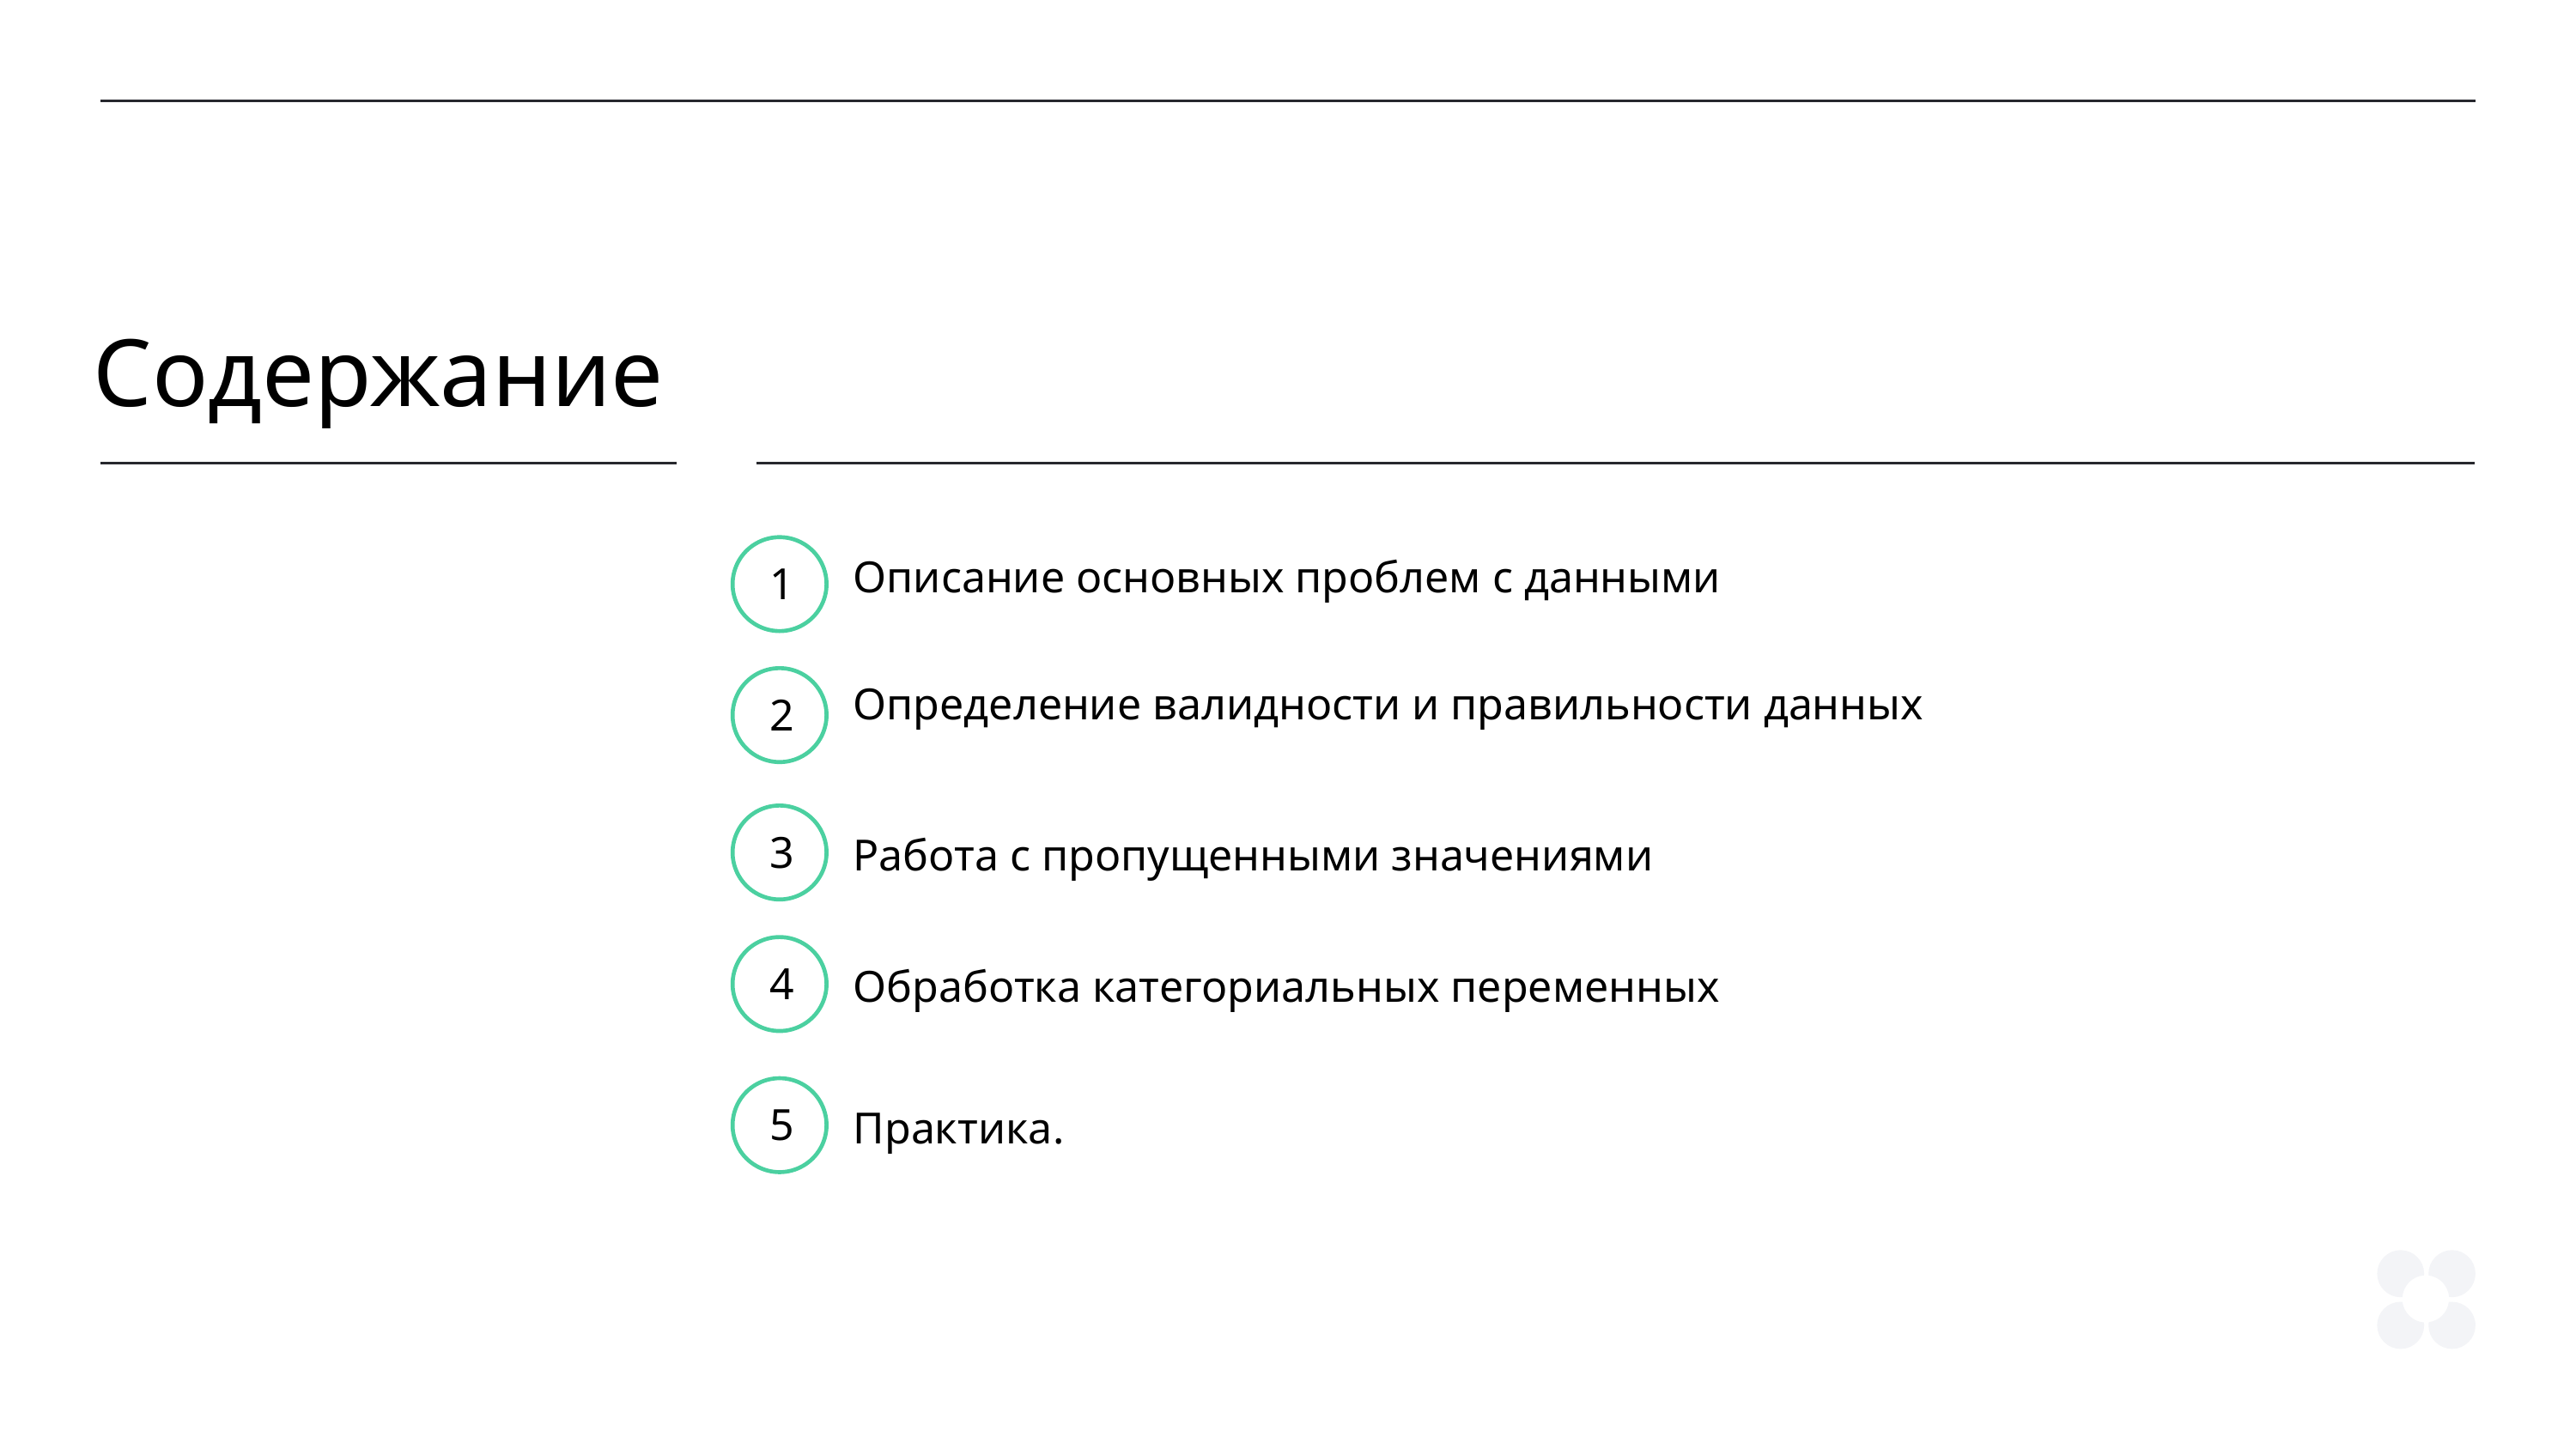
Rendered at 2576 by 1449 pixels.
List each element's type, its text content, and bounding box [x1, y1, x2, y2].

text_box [732, 937, 827, 1032]
text_box Работа с пропущенными значениями [840, 815, 1960, 890]
text_box Обработка категориальных переменных [840, 946, 1960, 1022]
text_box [732, 668, 827, 762]
text_box Описание основных проблем с данными [840, 537, 1960, 632]
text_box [732, 805, 827, 900]
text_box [732, 1077, 827, 1173]
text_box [732, 537, 827, 632]
text_box Практика. [840, 1088, 1960, 1163]
text_box Определение валидности и правильности данных [840, 664, 1960, 759]
text_box Содержание [80, 322, 733, 444]
